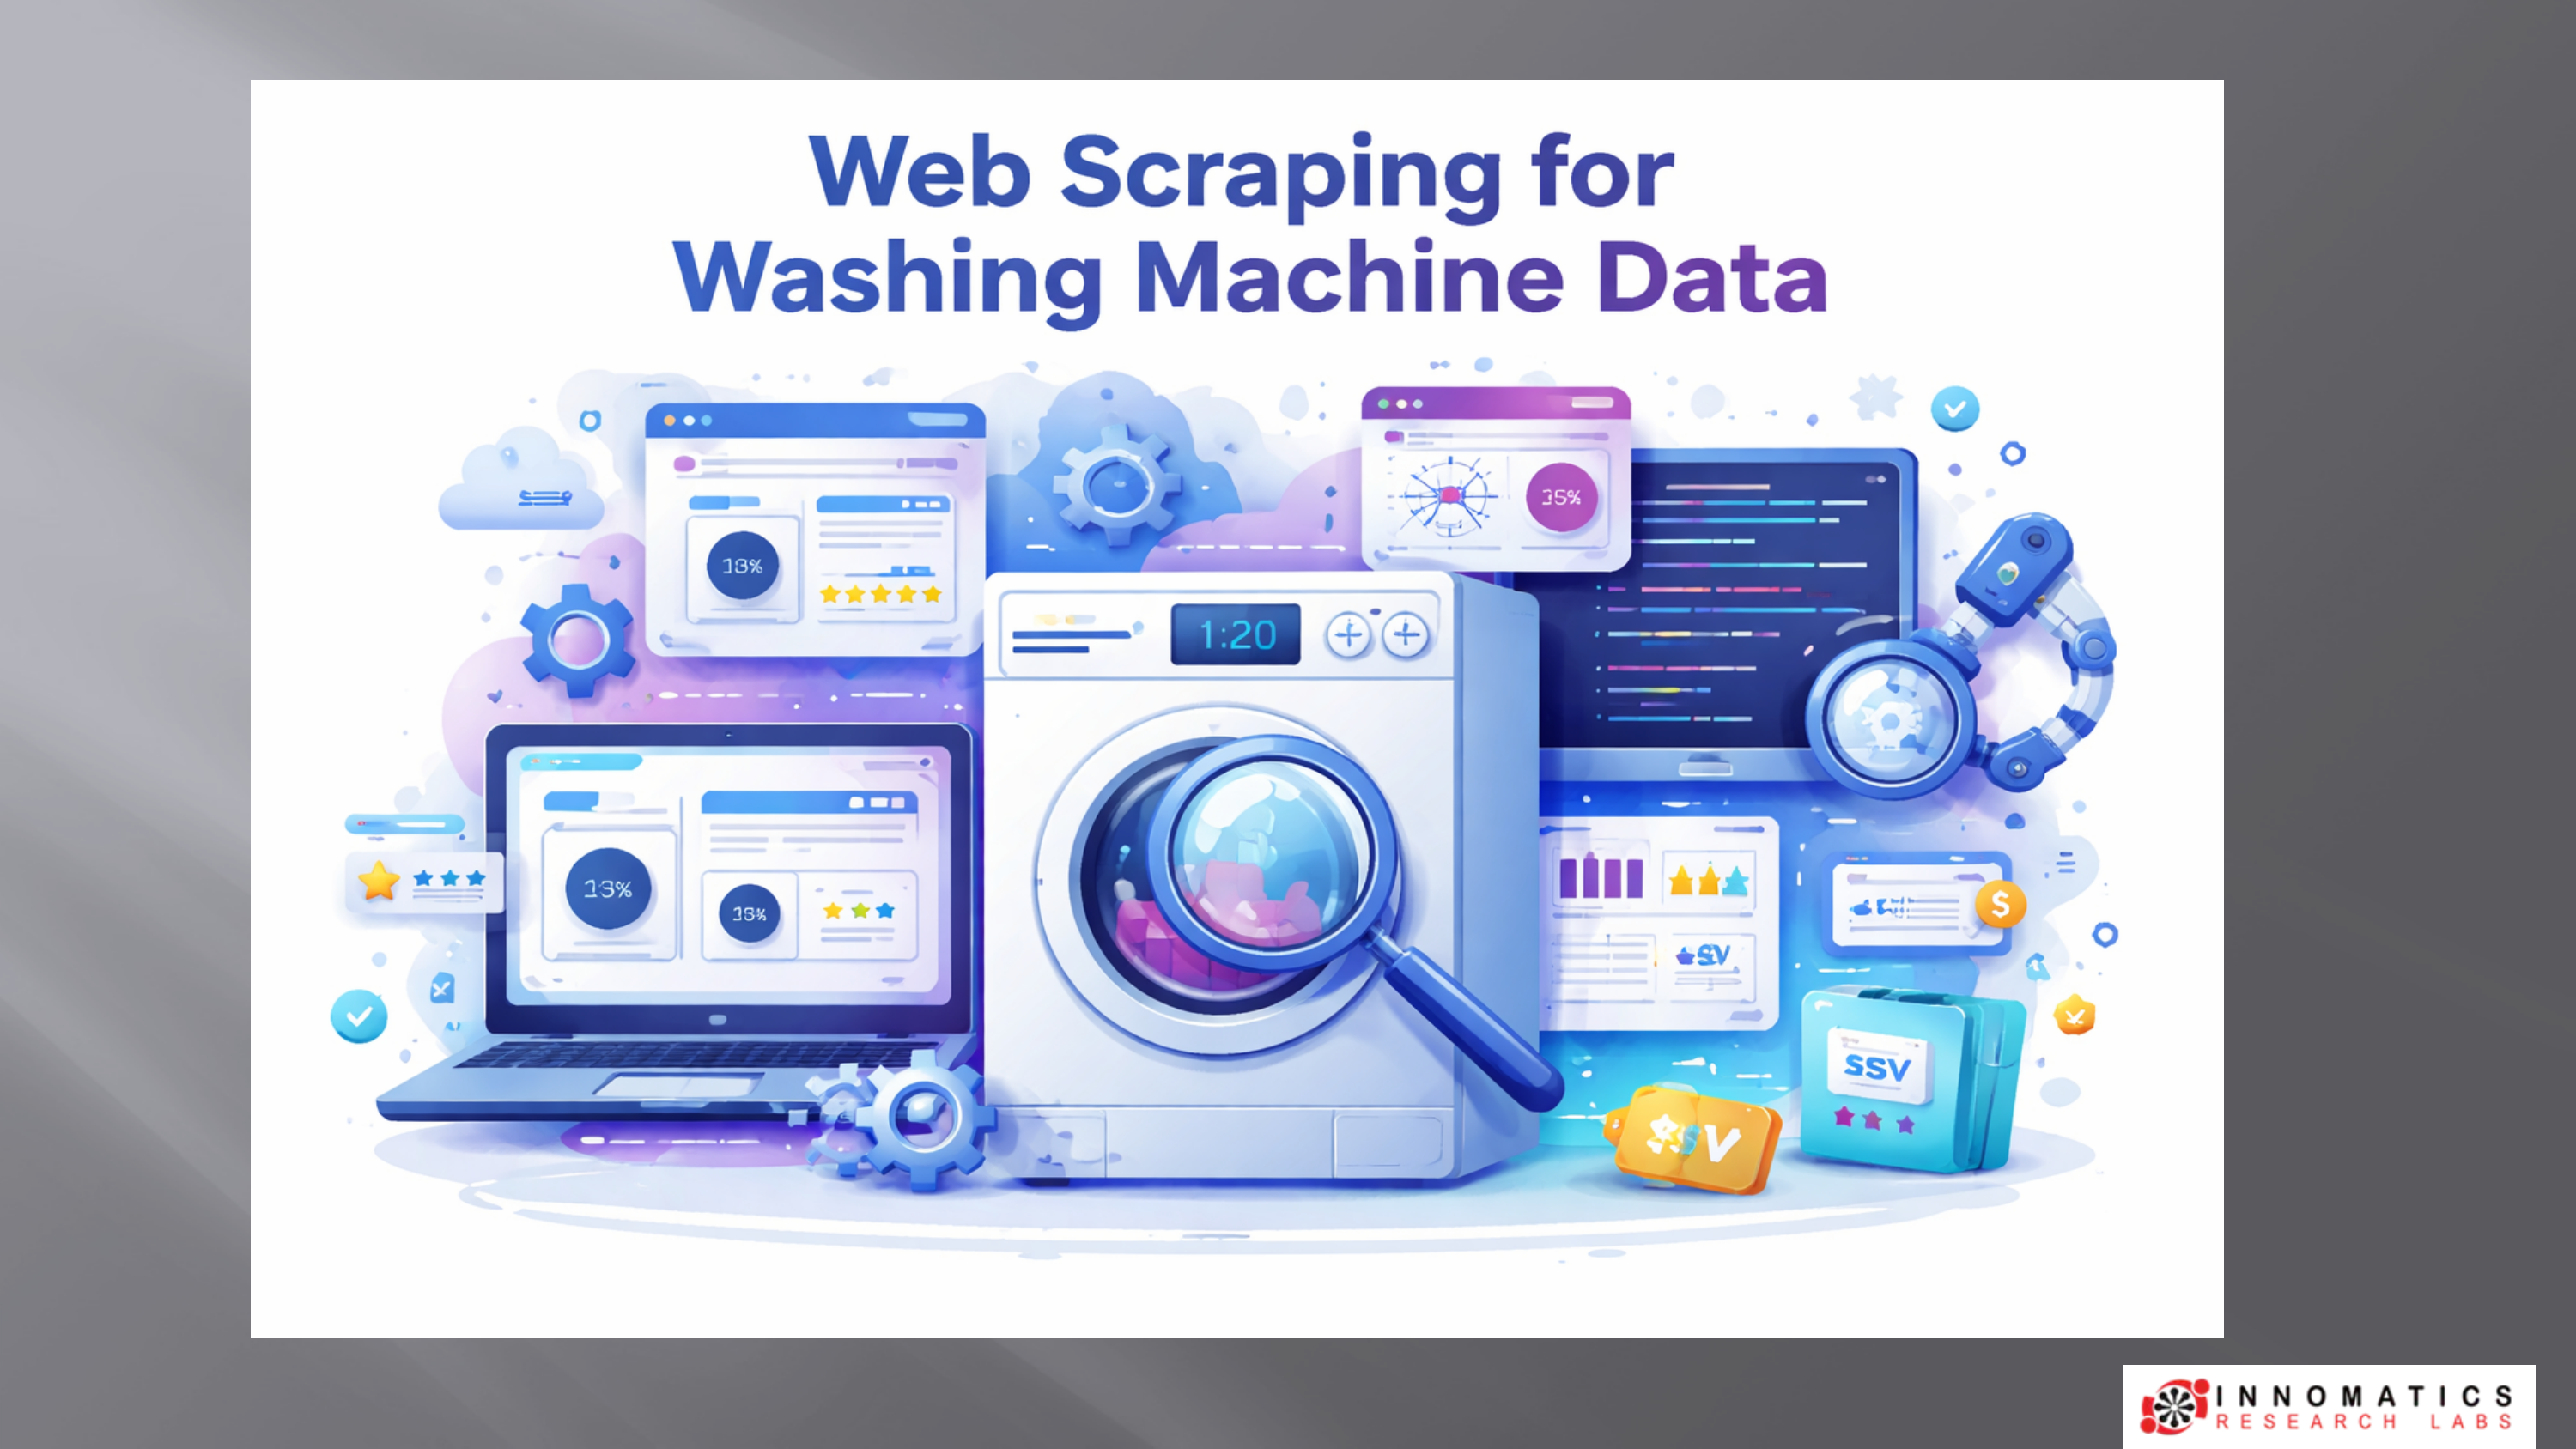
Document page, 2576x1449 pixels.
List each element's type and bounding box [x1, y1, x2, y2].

picture [2123, 1365, 2536, 1449]
picture [251, 80, 2225, 1338]
